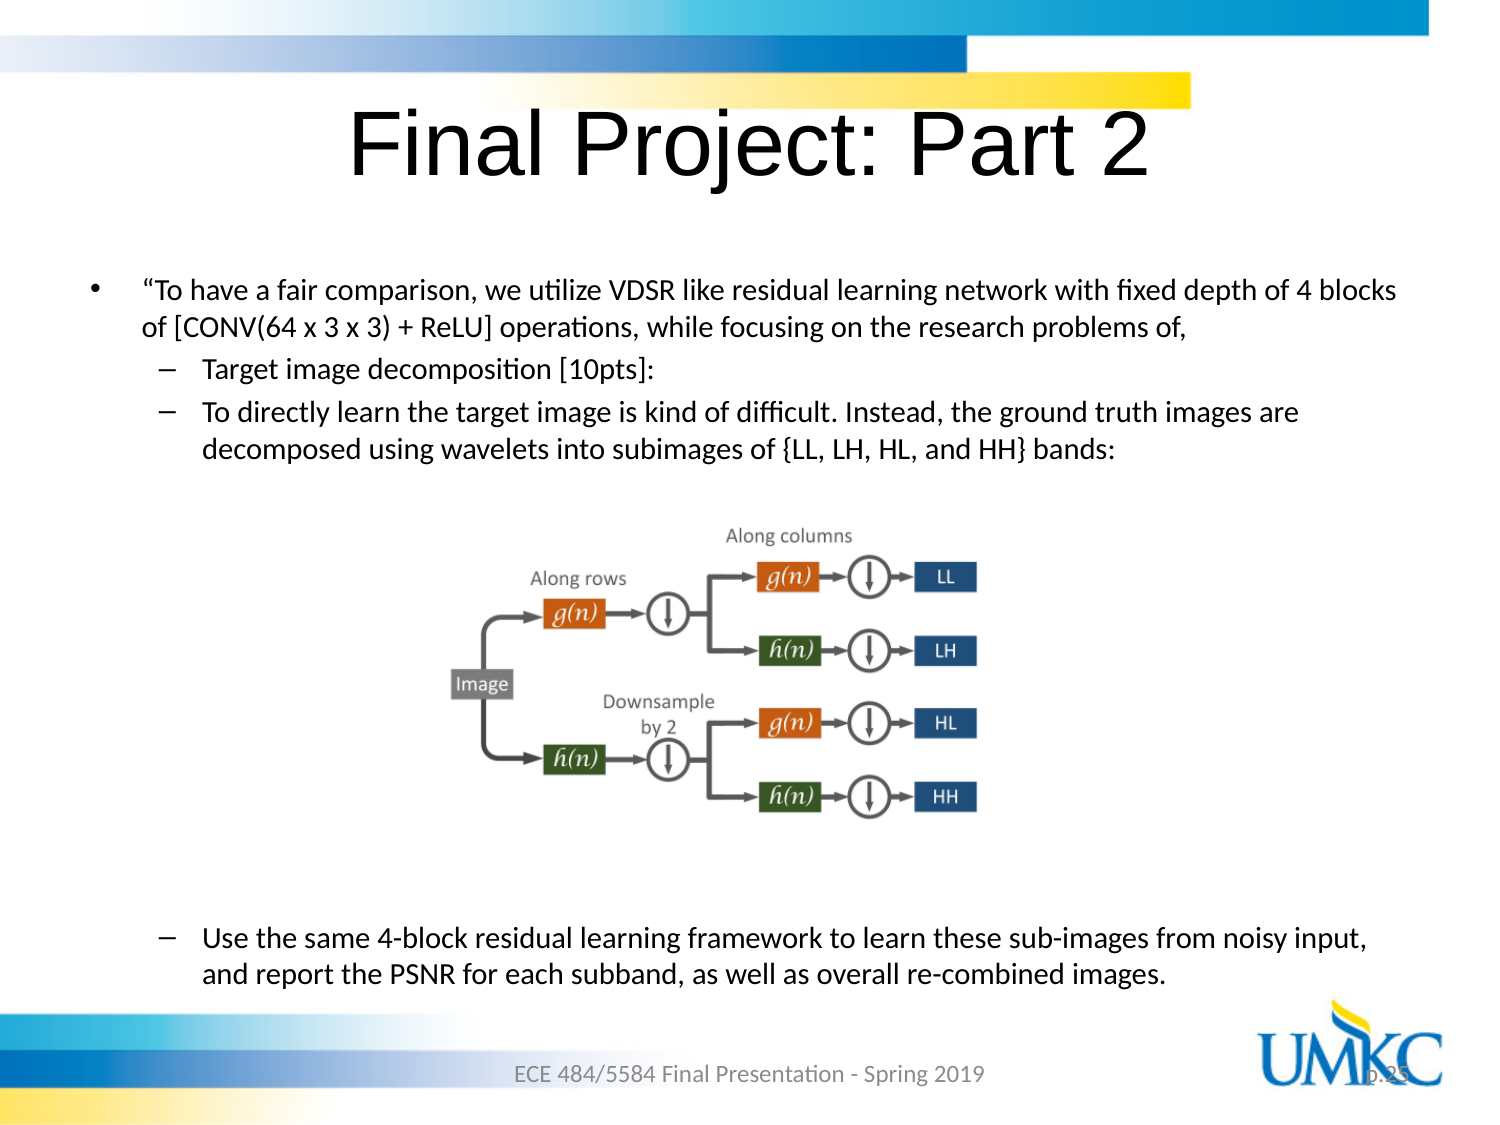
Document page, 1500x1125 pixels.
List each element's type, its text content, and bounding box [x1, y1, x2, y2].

footer ECE 484/5584 Final Presentation - Spring 2019 [490, 1042, 1010, 1103]
slide_number p.25 [1074, 1042, 1425, 1103]
picture [0, 0, 1500, 1125]
title Final Project: Part 2 [75, 45, 1425, 233]
list “To have a fair comparison, we utilize VDSR like residual learning network with fixed depth of 4 blocks of [CONV(64 x 3 x 3) + ReLU] operations, while focusing on the research problems of, Target image decomposition [10pts]: To directly learn the target image is kind of difficult. Instead, the ground truth images are decomposed using wavelets into subimages of {LL, LH, HL, and HH} bands: Use the same 4-block residual learning framework to learn these sub-images from noisy input, and report the PSNR for each subband, as well as overall re-combined images. [75, 262, 1425, 1005]
